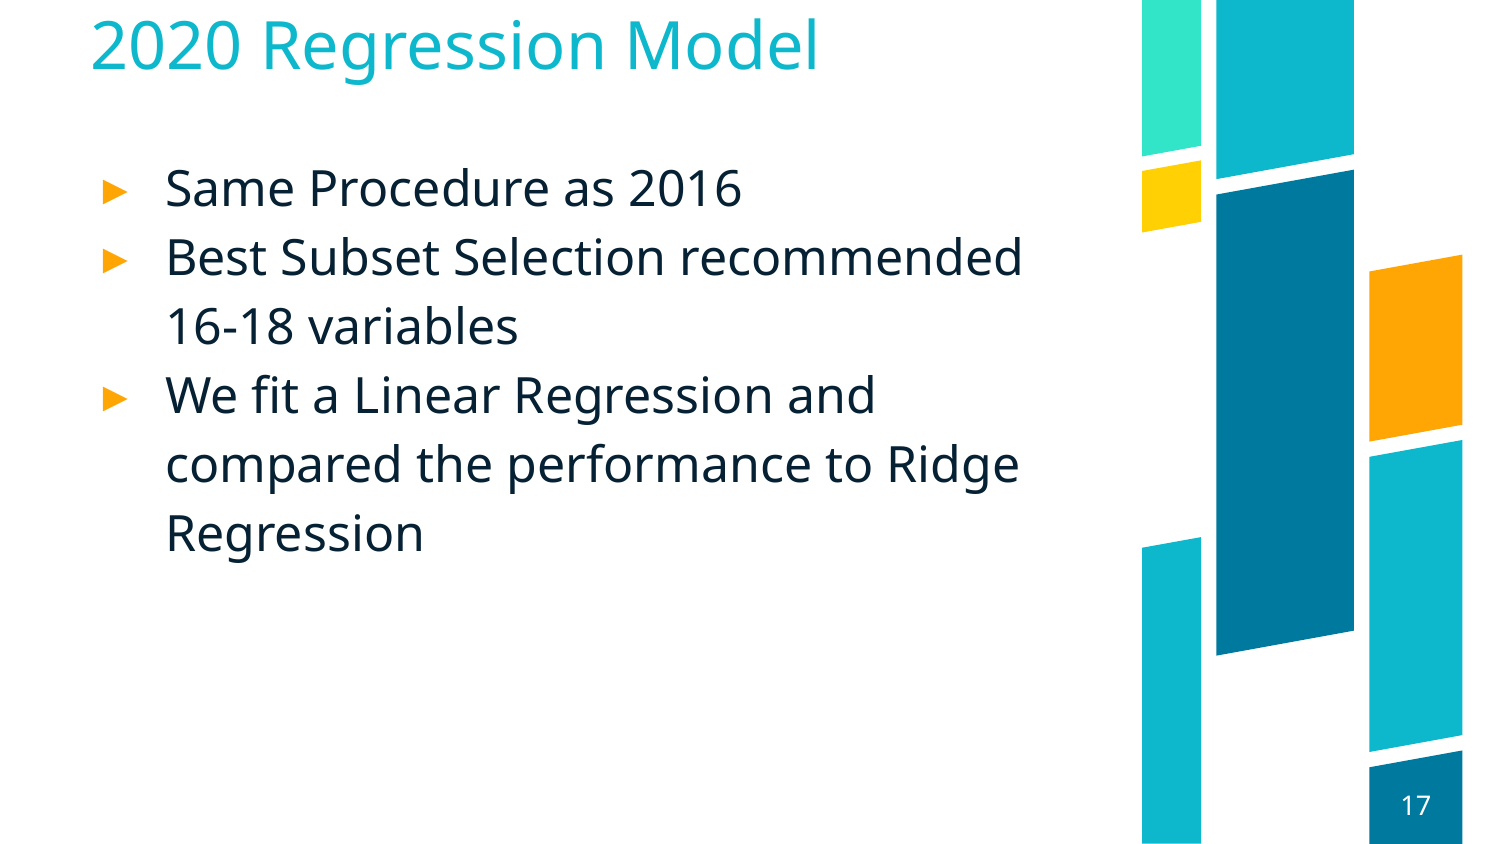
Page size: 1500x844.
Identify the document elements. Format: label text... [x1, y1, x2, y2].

slide_number 17 [1369, 769, 1463, 844]
title 2020 Regression Model [90, 19, 1093, 85]
list Same Procedure as 2016 Best Subset Selection recommended 16-18 variables We fit a Linear Regression and compared the performance to Ridge Regression [90, 147, 1093, 646]
